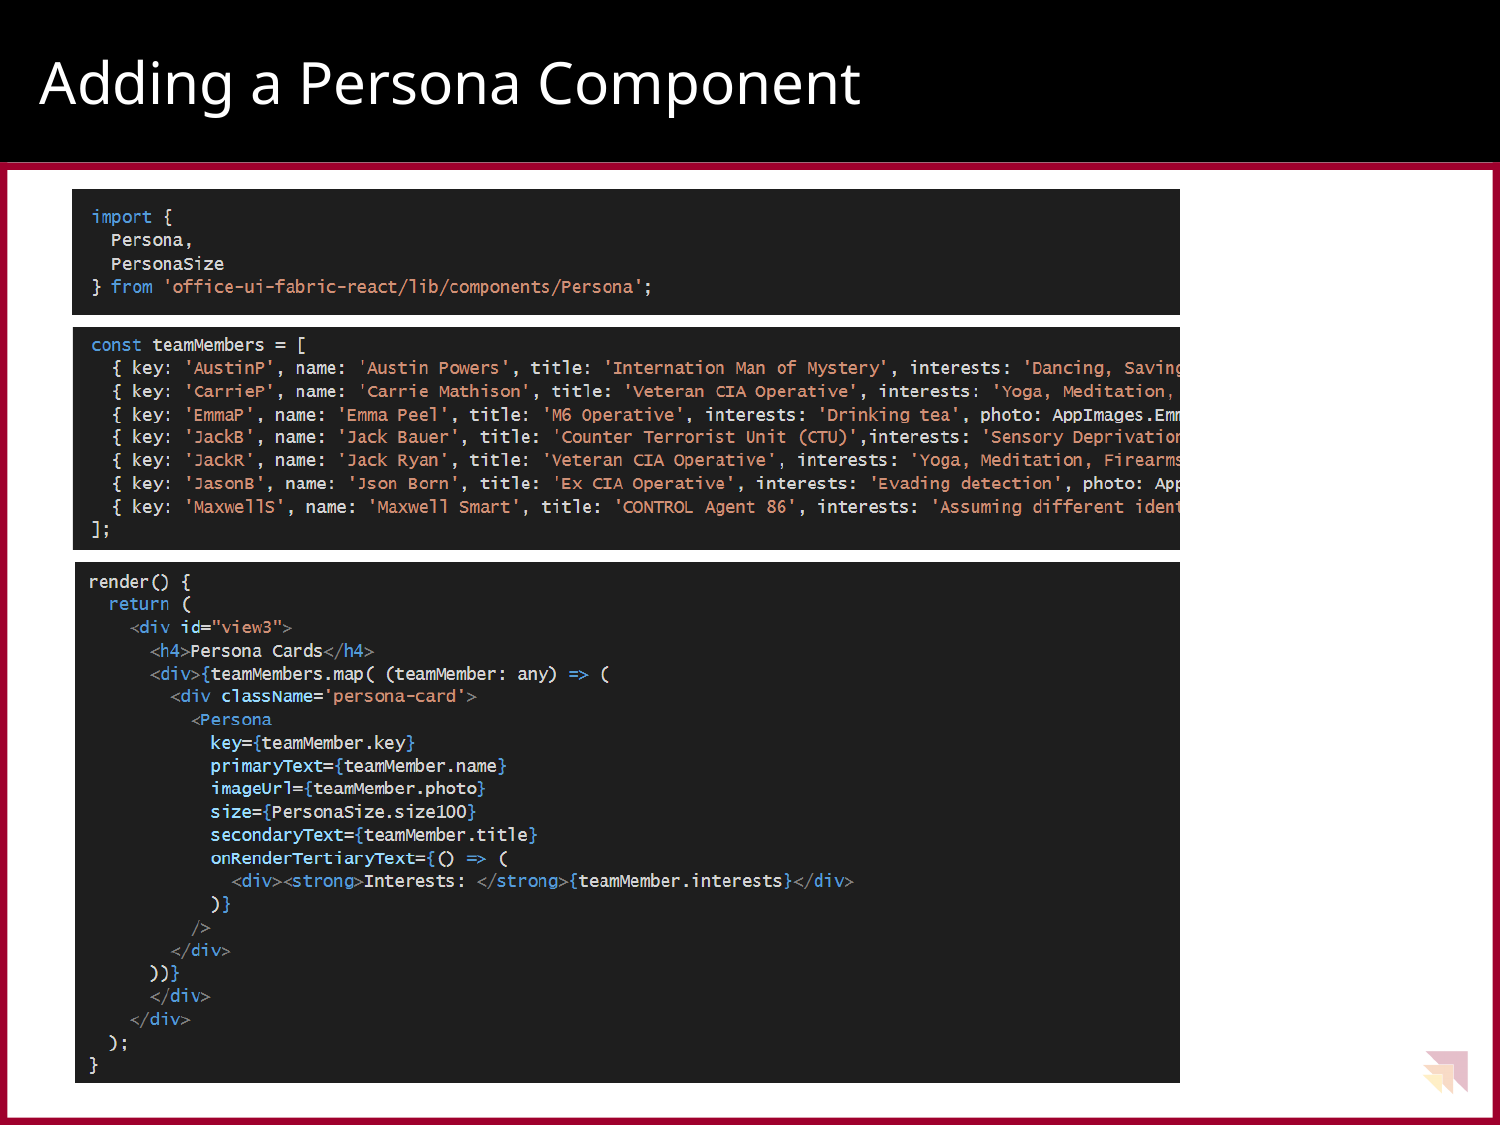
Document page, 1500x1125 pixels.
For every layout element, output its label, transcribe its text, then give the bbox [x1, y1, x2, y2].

picture [72, 189, 1181, 315]
title Adding a Persona Component [24, 12, 1438, 150]
picture [74, 562, 1181, 1083]
picture [72, 326, 1181, 551]
